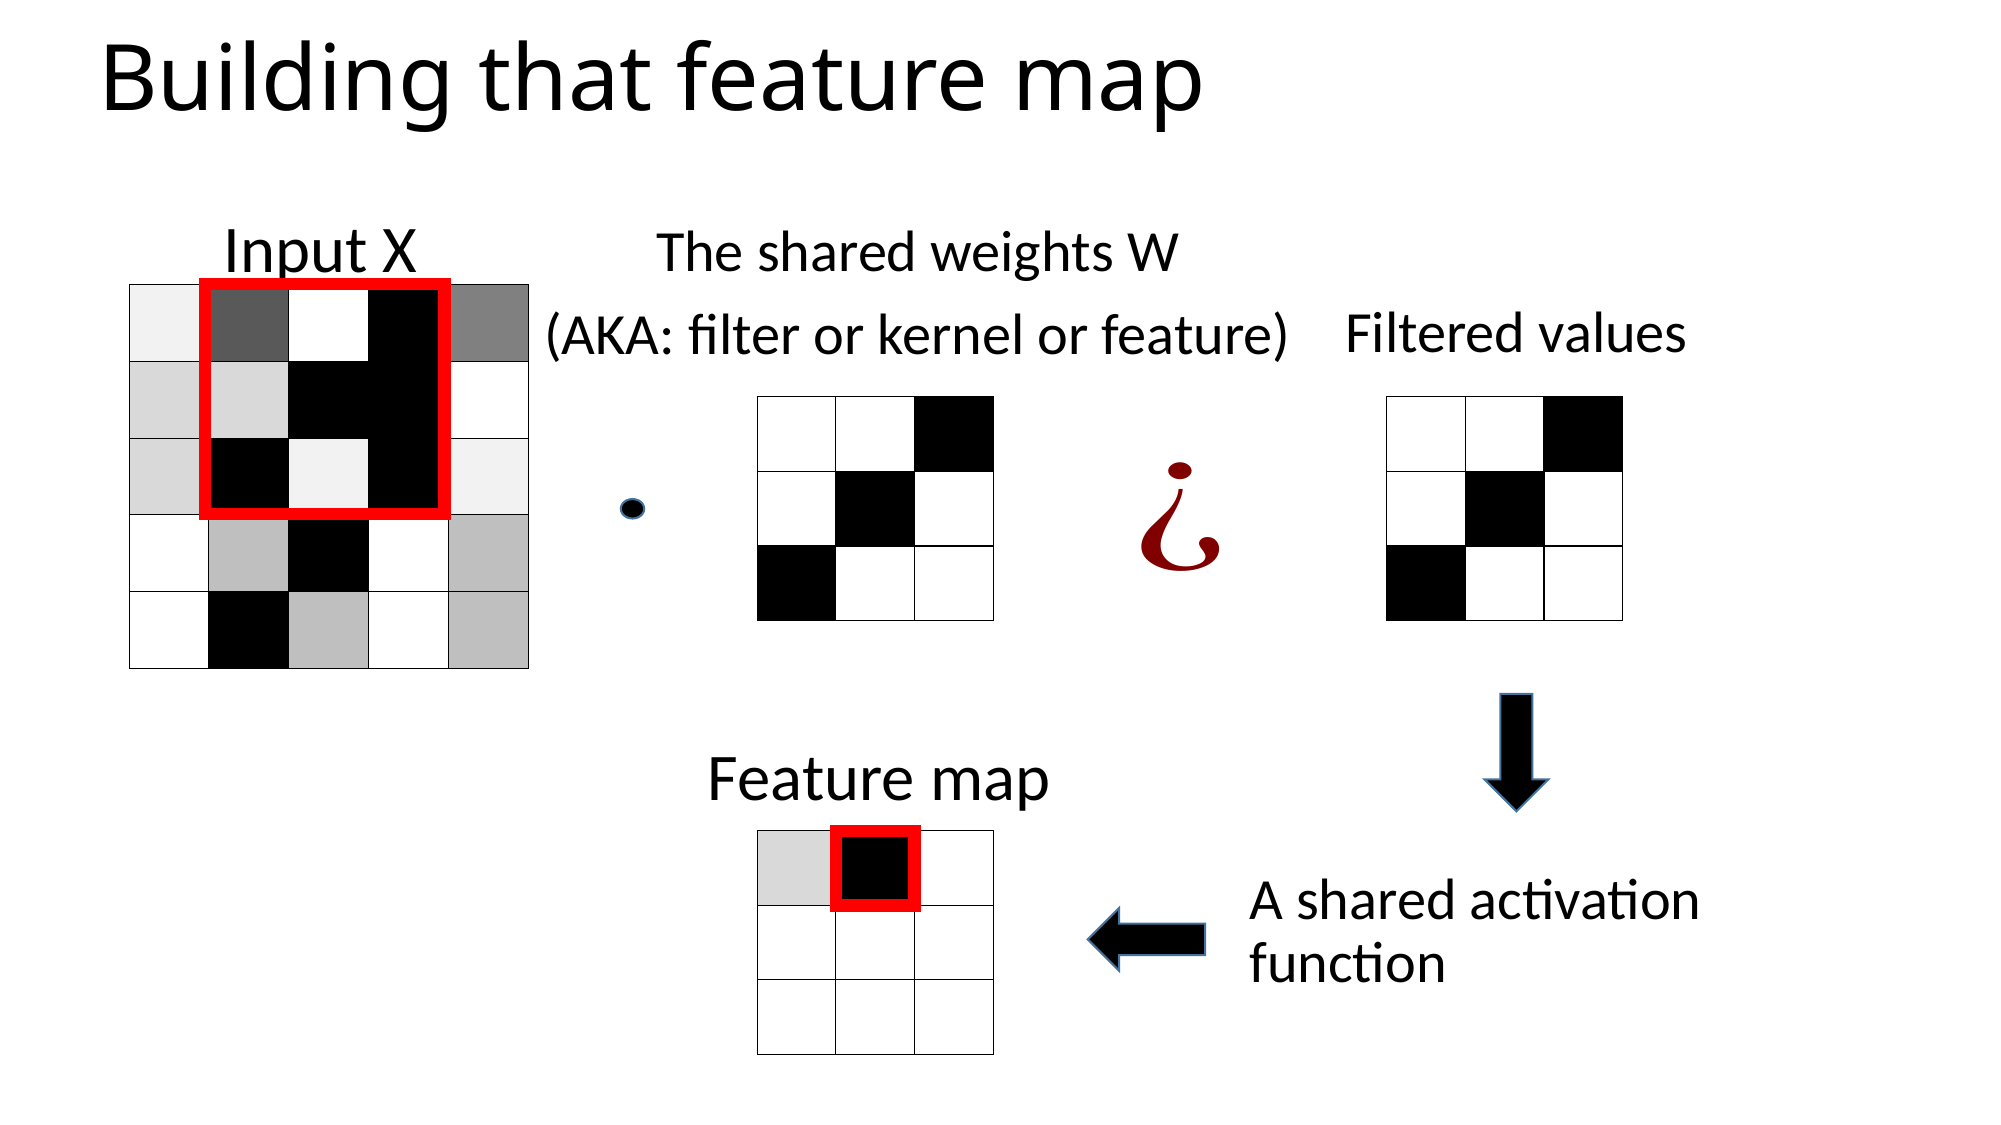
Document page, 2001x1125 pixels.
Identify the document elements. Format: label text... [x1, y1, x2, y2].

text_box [1386, 396, 1623, 621]
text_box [757, 396, 994, 621]
text_box [1481, 692, 1551, 813]
list Filtered values [1341, 294, 1798, 379]
title Building that feature map [83, 0, 1884, 163]
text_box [757, 830, 994, 1055]
text_box Feature map [693, 726, 1088, 822]
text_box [129, 198, 529, 669]
text_box The shared weights W (AKA: filter or kernel or feature) [529, 213, 1341, 434]
text_box [1086, 905, 1207, 974]
text_box [619, 497, 646, 520]
